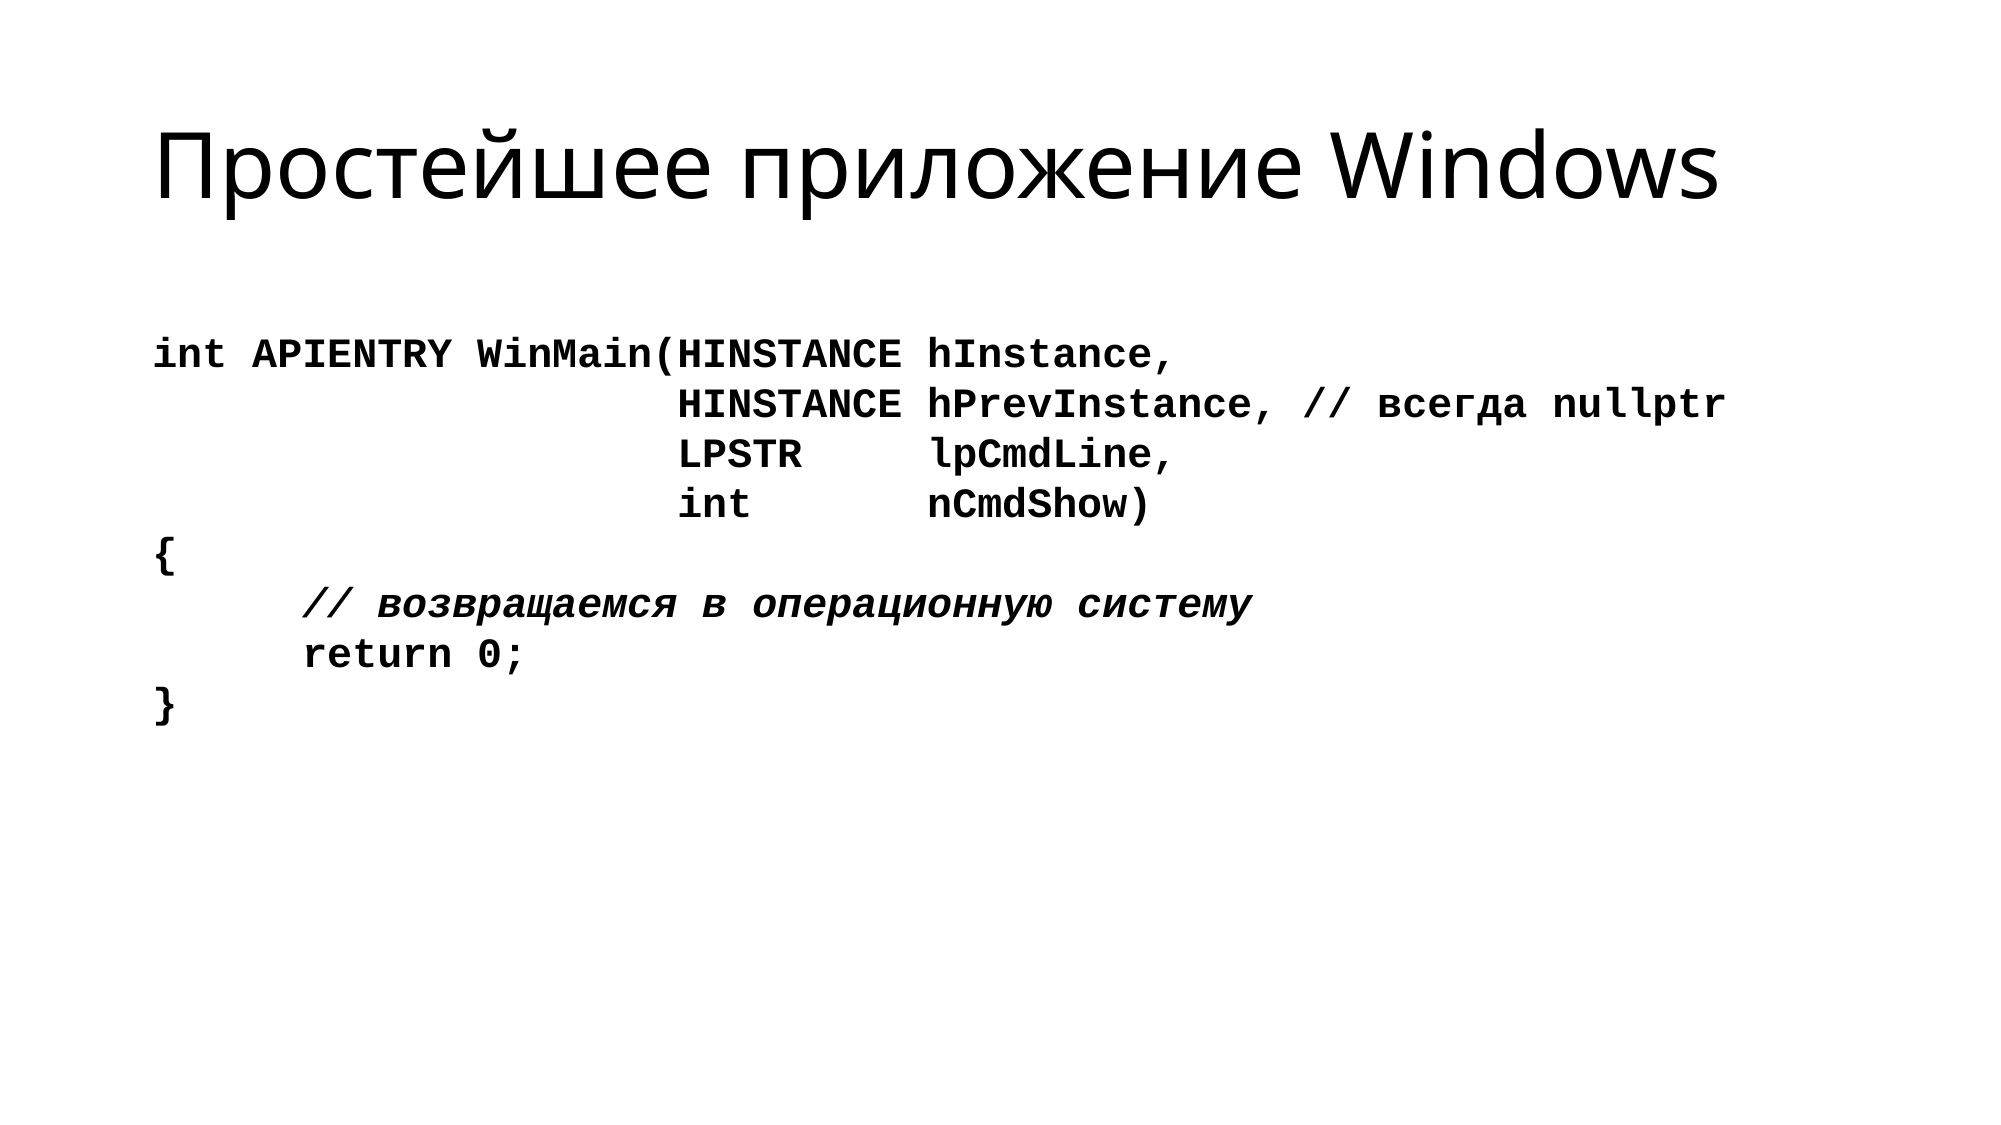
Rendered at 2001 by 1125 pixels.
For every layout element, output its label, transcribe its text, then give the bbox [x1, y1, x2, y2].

text_box int APIENTRY WinMain(HINSTANCE hInstance, HINSTANCE hPrevInstance, // всегда nullptr LPSTR lpCmdLine, int nCmdShow) { // возвращаемся в операционную систему return 0; } [137, 318, 1886, 805]
title Простейшее приложение Windows [137, 59, 1863, 278]
